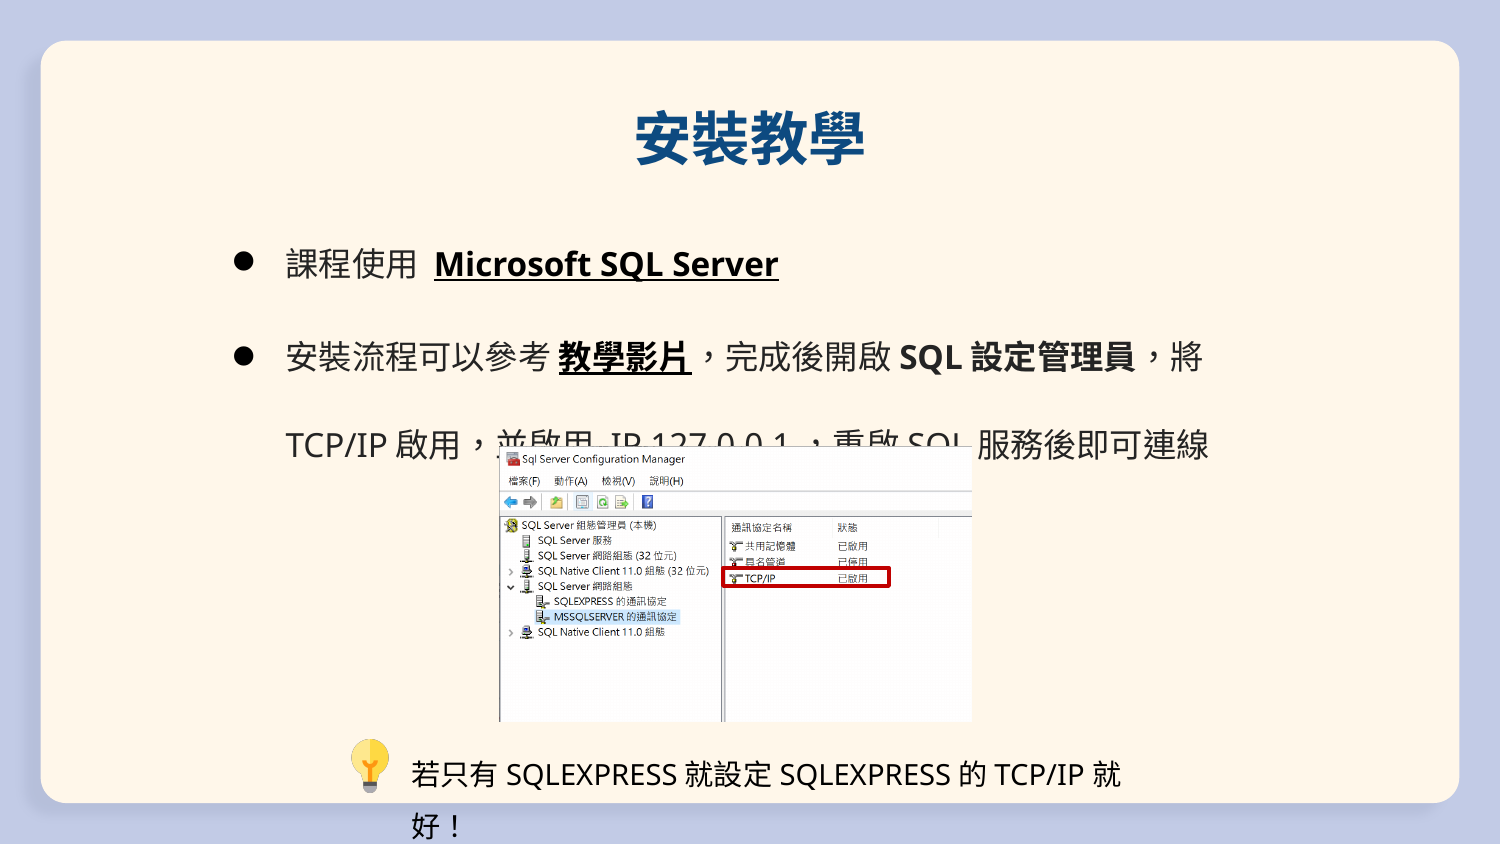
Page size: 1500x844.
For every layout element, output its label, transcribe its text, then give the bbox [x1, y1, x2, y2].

subtitle 課程使用 Microsoft SQL Server 安裝流程可以參考 教學影片，完成後開啟SQL設定管理員，將TCP/IP啟用，並啟用 IP 127.0.0.1，重啟SQL服務後即可連線 [210, 197, 1276, 584]
title 安裝教學 [116, 78, 1383, 173]
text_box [343, 730, 1143, 793]
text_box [499, 445, 972, 722]
